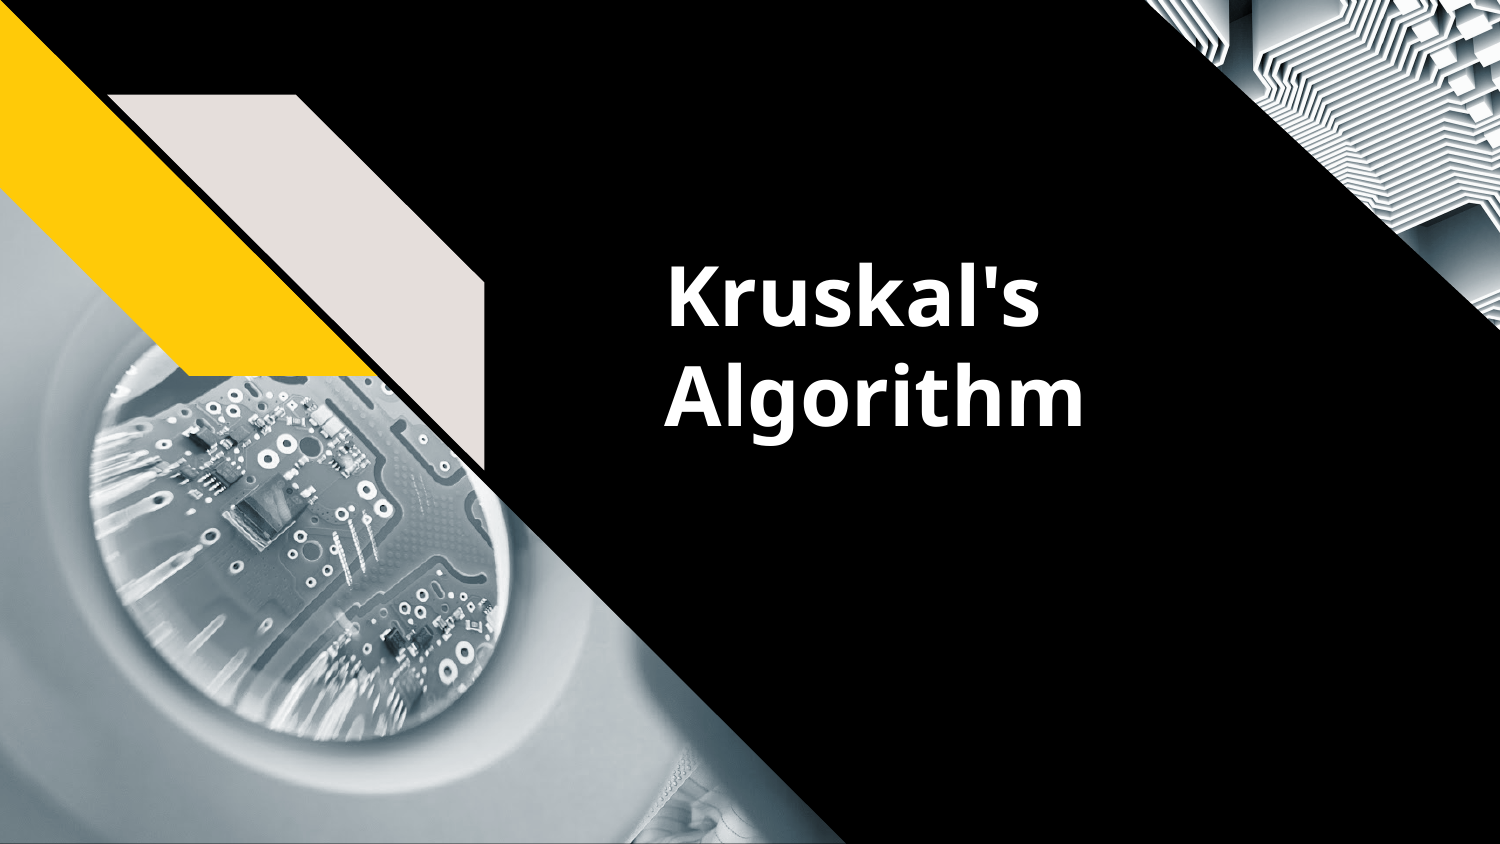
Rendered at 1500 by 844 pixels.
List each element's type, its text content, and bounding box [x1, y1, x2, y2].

title Kruskal's Algorithm [649, 228, 1205, 487]
picture [1144, 0, 1500, 331]
picture [0, 189, 847, 844]
